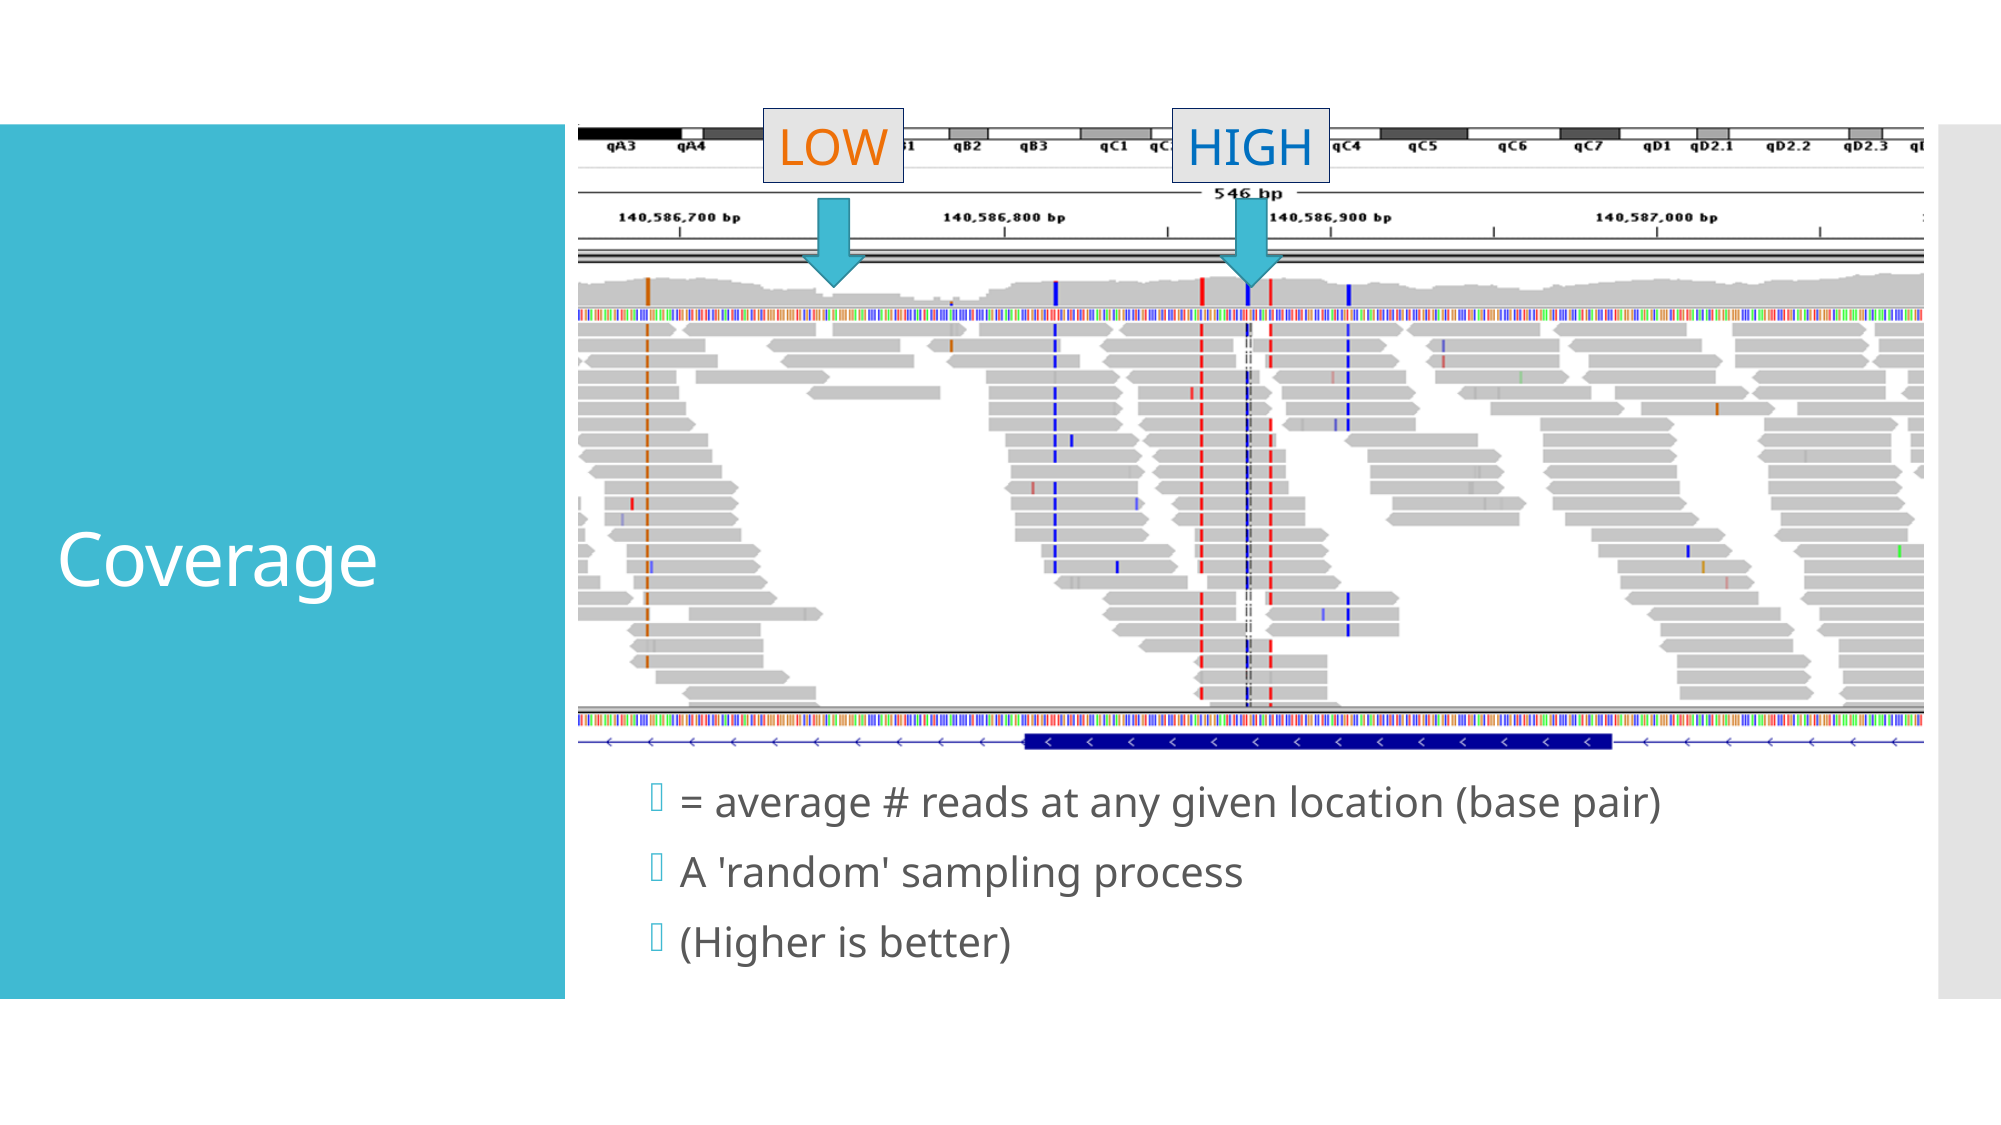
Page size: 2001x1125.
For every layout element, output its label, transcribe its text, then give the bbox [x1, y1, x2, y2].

title Coverage [41, 184, 525, 940]
text_box HIGH [1172, 108, 1330, 123]
text_box LOW [763, 108, 904, 123]
list = average # reads at any given location (base pair) A 'random' sampling process (Higher is better) [634, 766, 1835, 982]
picture [578, 123, 1924, 752]
